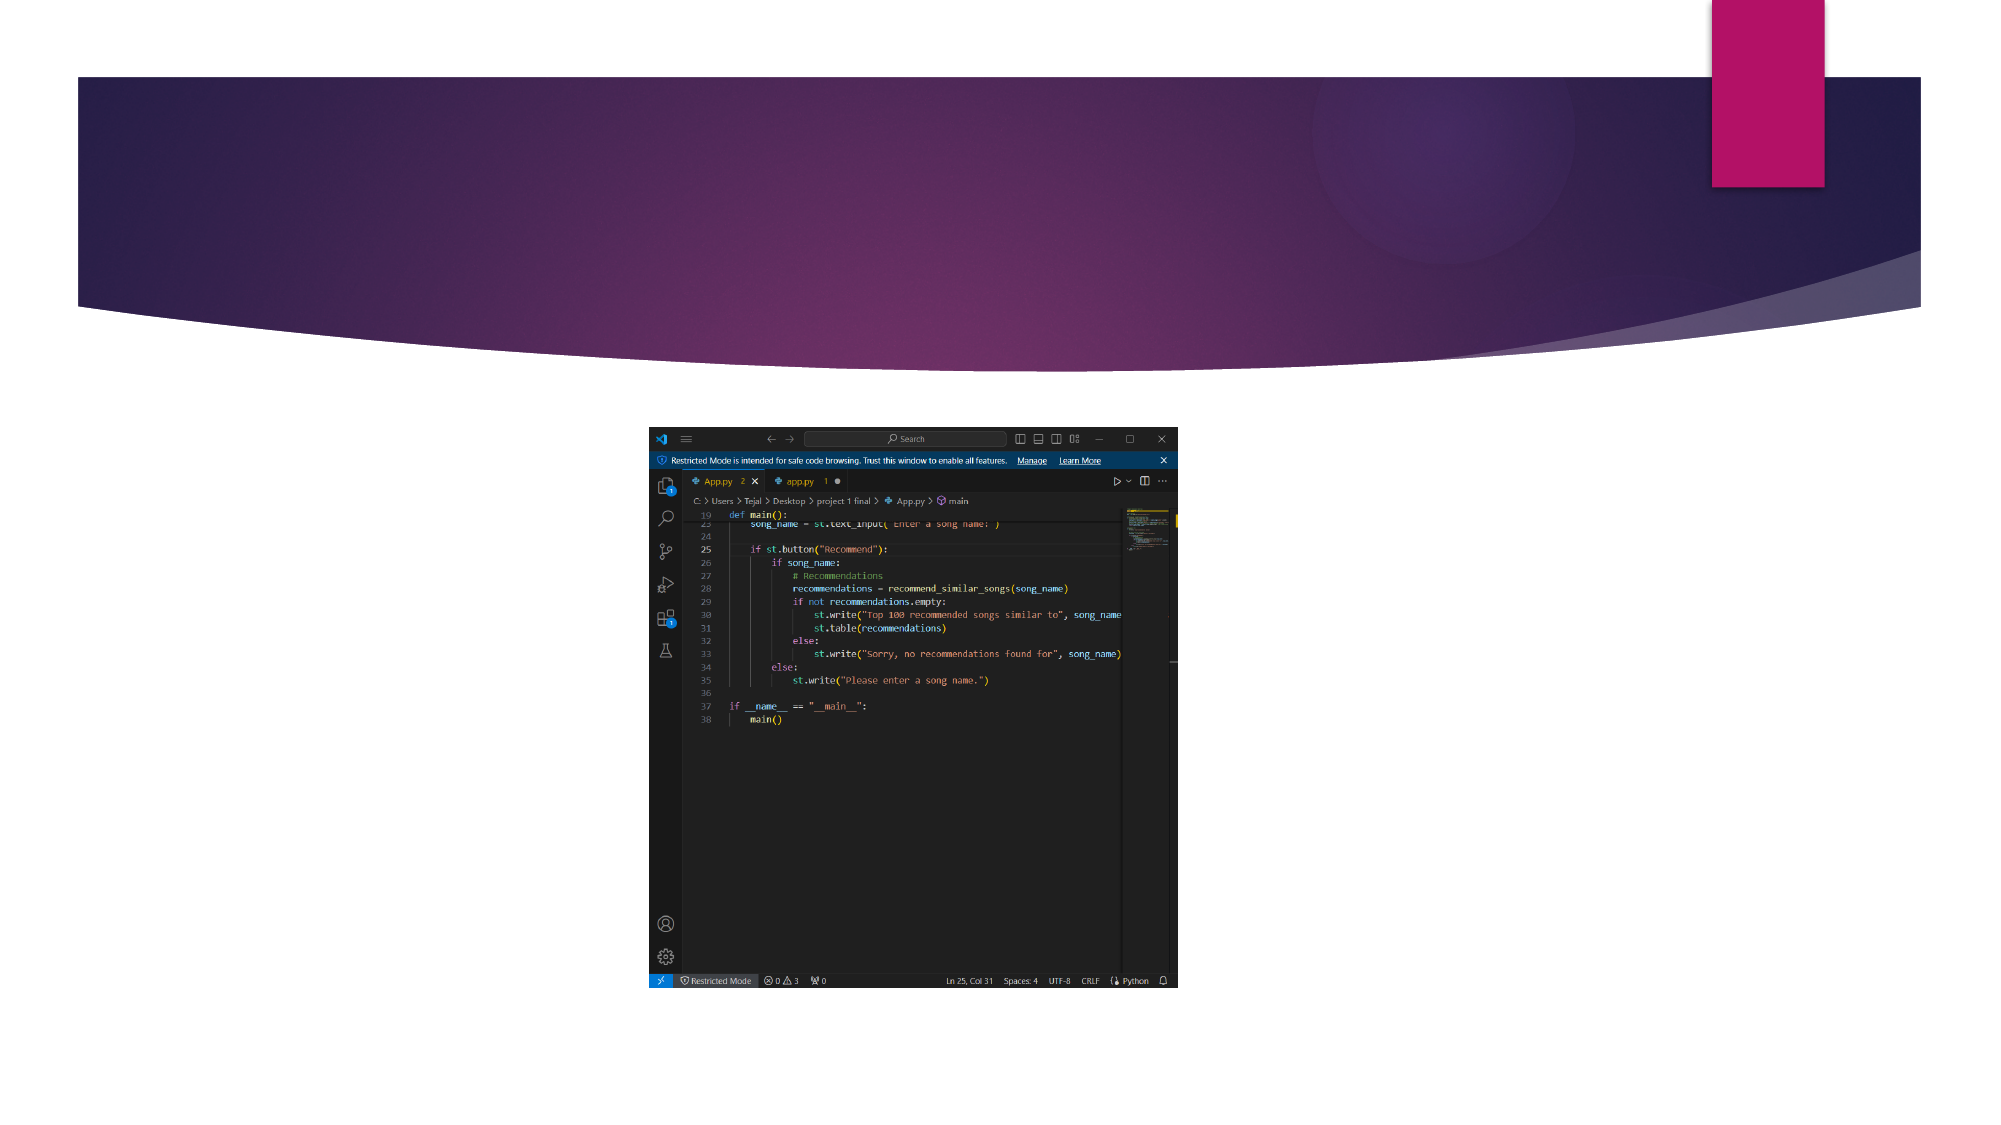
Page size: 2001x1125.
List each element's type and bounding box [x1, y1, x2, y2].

list [649, 426, 1178, 988]
